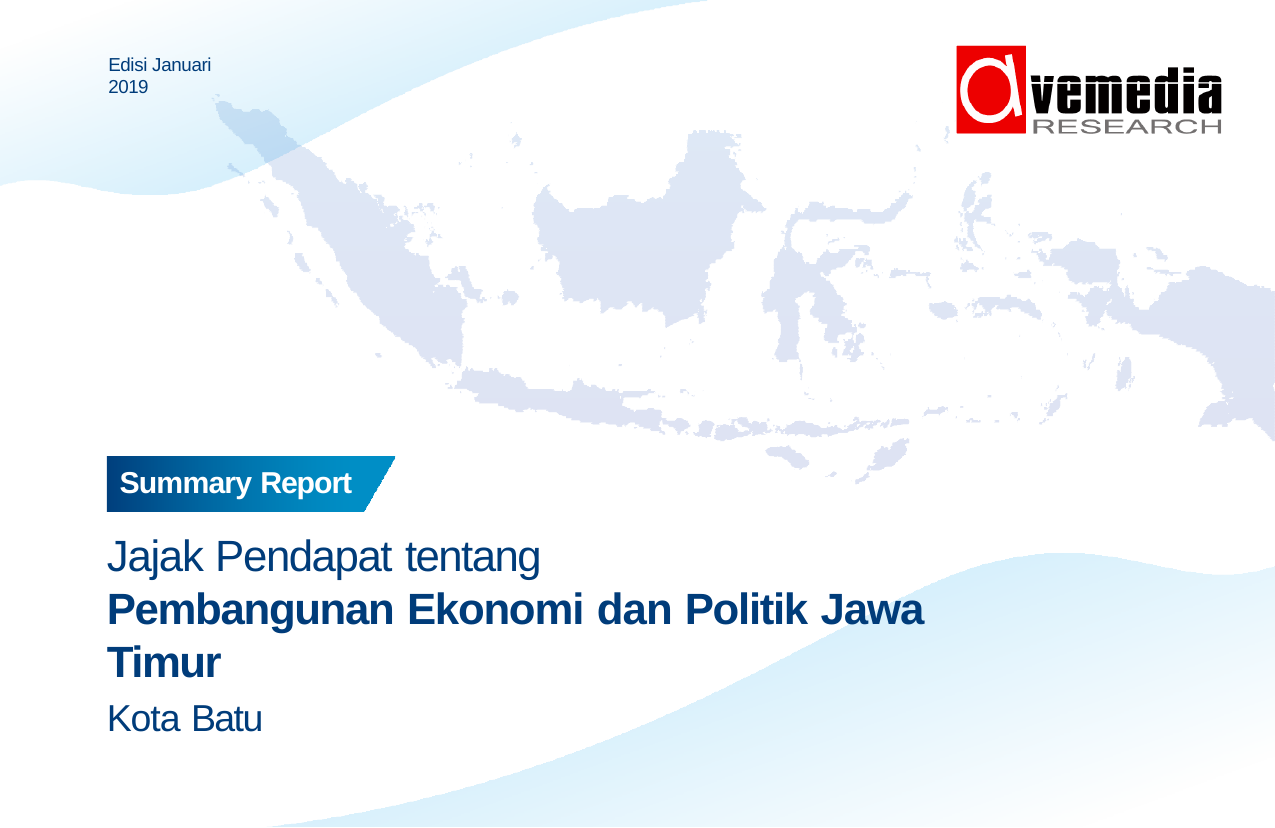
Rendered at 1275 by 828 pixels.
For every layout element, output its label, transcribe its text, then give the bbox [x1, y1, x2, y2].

text_box [956, 45, 1222, 94]
text_box [211, 94, 1275, 486]
text_box Summary Report Jajak Pendapat tentang Pembangunan Ekonomi dan Politik Jawa Timur Kota Batu [104, 442, 1034, 739]
text_box [0, 0, 719, 195]
text_box Edisi Januari 2019 [106, 49, 257, 98]
text_box [266, 553, 1275, 827]
